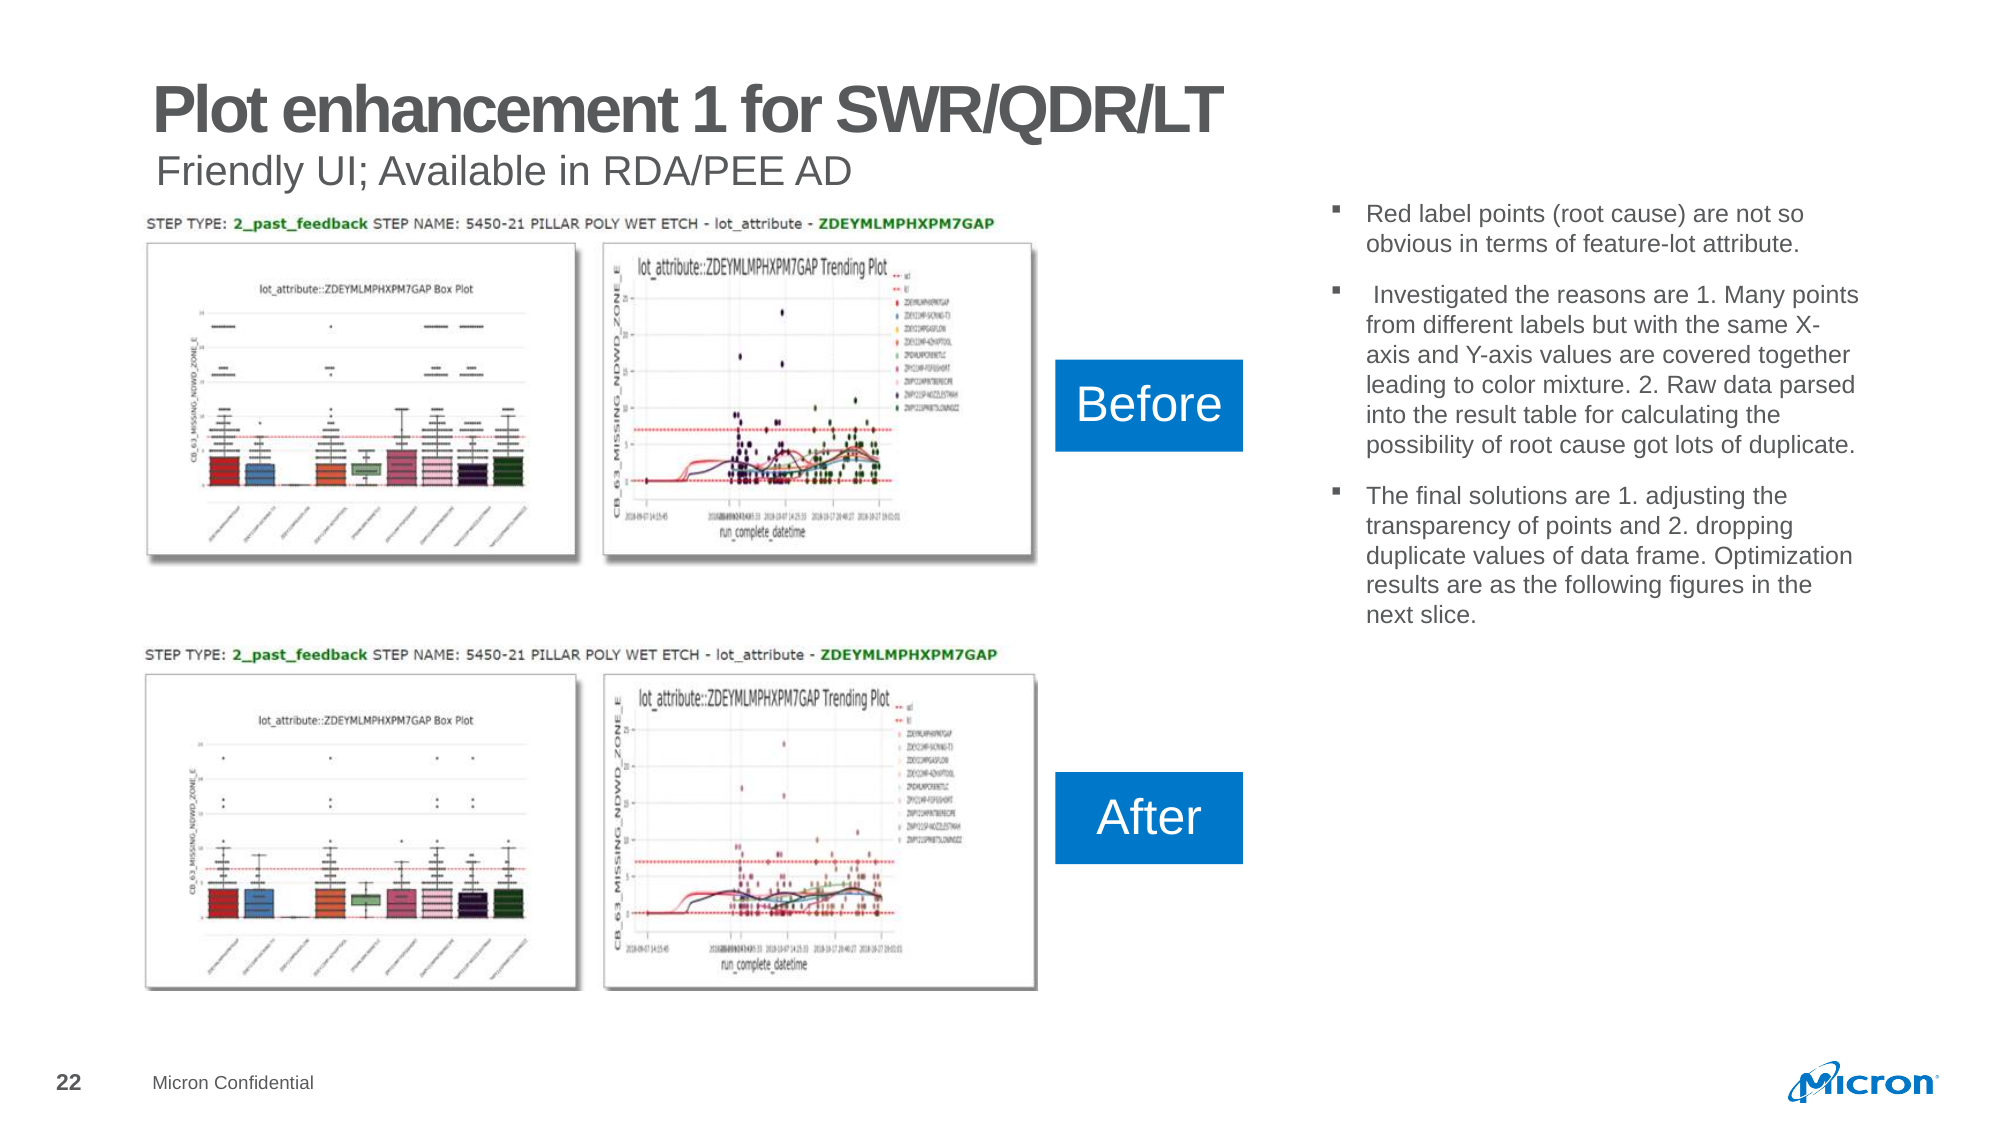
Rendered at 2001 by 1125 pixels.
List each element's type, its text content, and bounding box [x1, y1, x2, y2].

slide_number 22 [0, 1051, 138, 1112]
picture [143, 214, 1038, 567]
list After [1055, 772, 1243, 865]
text_box Red label points (root cause) are not so obvious in terms of feature-lot attribute. Investigated the reasons are 1. Many points from different labels but with the same X-axis and Y-axis values are covered together leading to color mixture. 2. Raw data parsed into the result table for calculating the possibility of root cause got lots of duplicate. The final solutions are 1. adjusting the transparency of points and 2. dropping duplicate values of data frame. Optimization results are as the following figures in the next slice. [1306, 190, 1876, 637]
footer Micron Confidential [138, 1051, 366, 1112]
list Before [1055, 359, 1243, 452]
picture [143, 645, 1038, 991]
title Plot enhancement 1 for SWR/QDR/LT [137, 59, 1863, 163]
picture [1788, 1061, 1939, 1103]
text_box Friendly UI; Available in RDA/PEE AD [141, 136, 868, 202]
